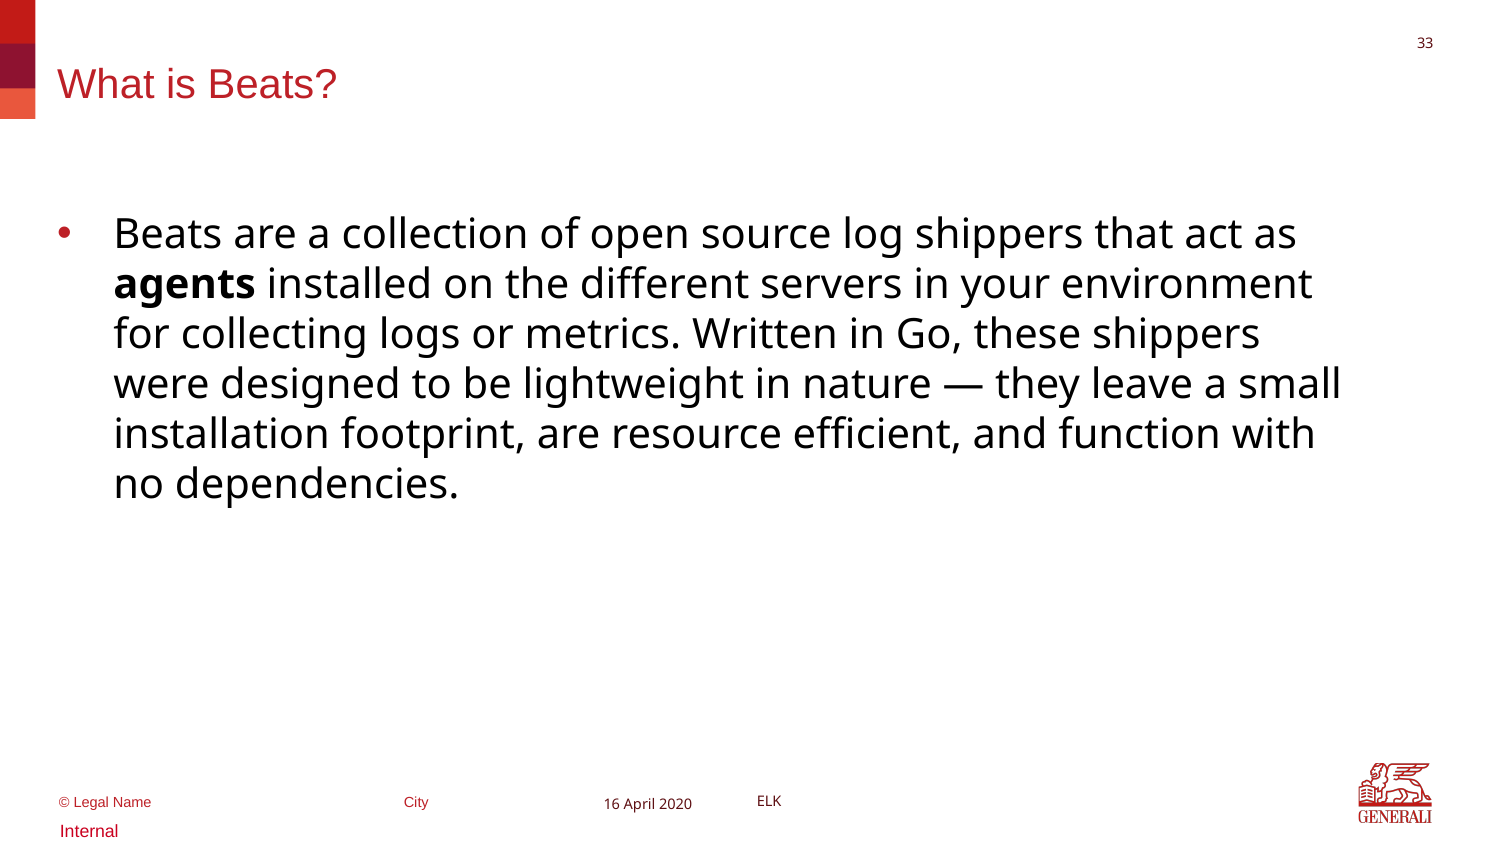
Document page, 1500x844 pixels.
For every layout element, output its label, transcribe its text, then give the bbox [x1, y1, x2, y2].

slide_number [603, 794, 735, 809]
title What is Beats? [56, 57, 1433, 134]
footer ELK [756, 794, 1232, 809]
list Beats are a collection of open source log shippers that act as agents installed on the different servers in your environment for collecting logs or metrics. Written in Go, these shippers were designed to be lightweight in nature — they leave a small installation footprint, are resource efficient, and function with no dependencies. [57, 207, 1349, 746]
slide_number 33 [1400, 33, 1434, 56]
